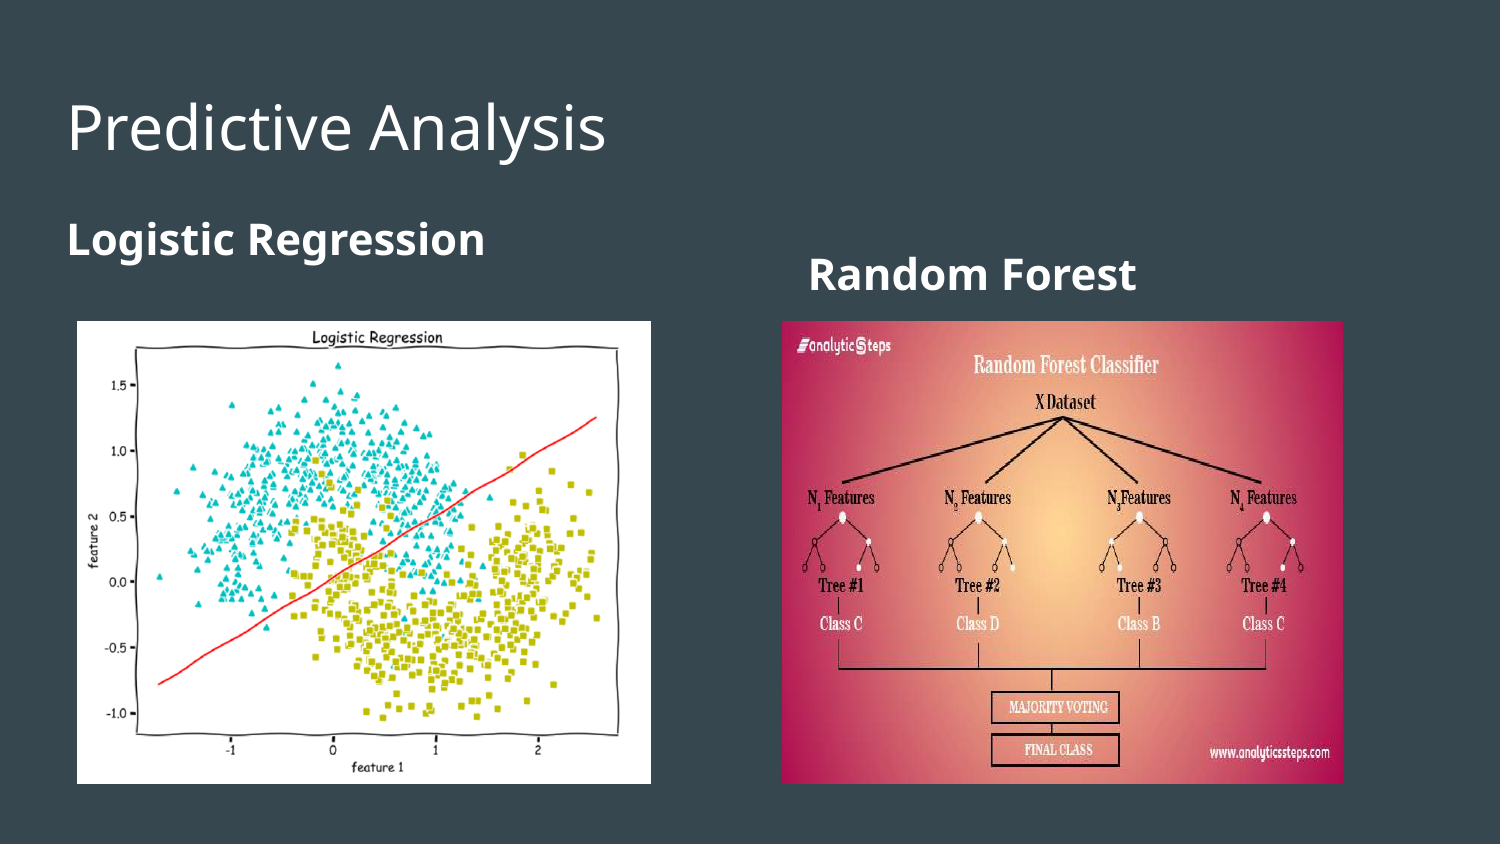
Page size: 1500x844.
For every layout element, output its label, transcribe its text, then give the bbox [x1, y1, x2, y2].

list Random Forest [792, 223, 1449, 784]
picture [781, 321, 1343, 785]
picture [76, 321, 651, 785]
title Predictive Analysis [51, 72, 1449, 167]
list Logistic Regression [51, 189, 708, 750]
